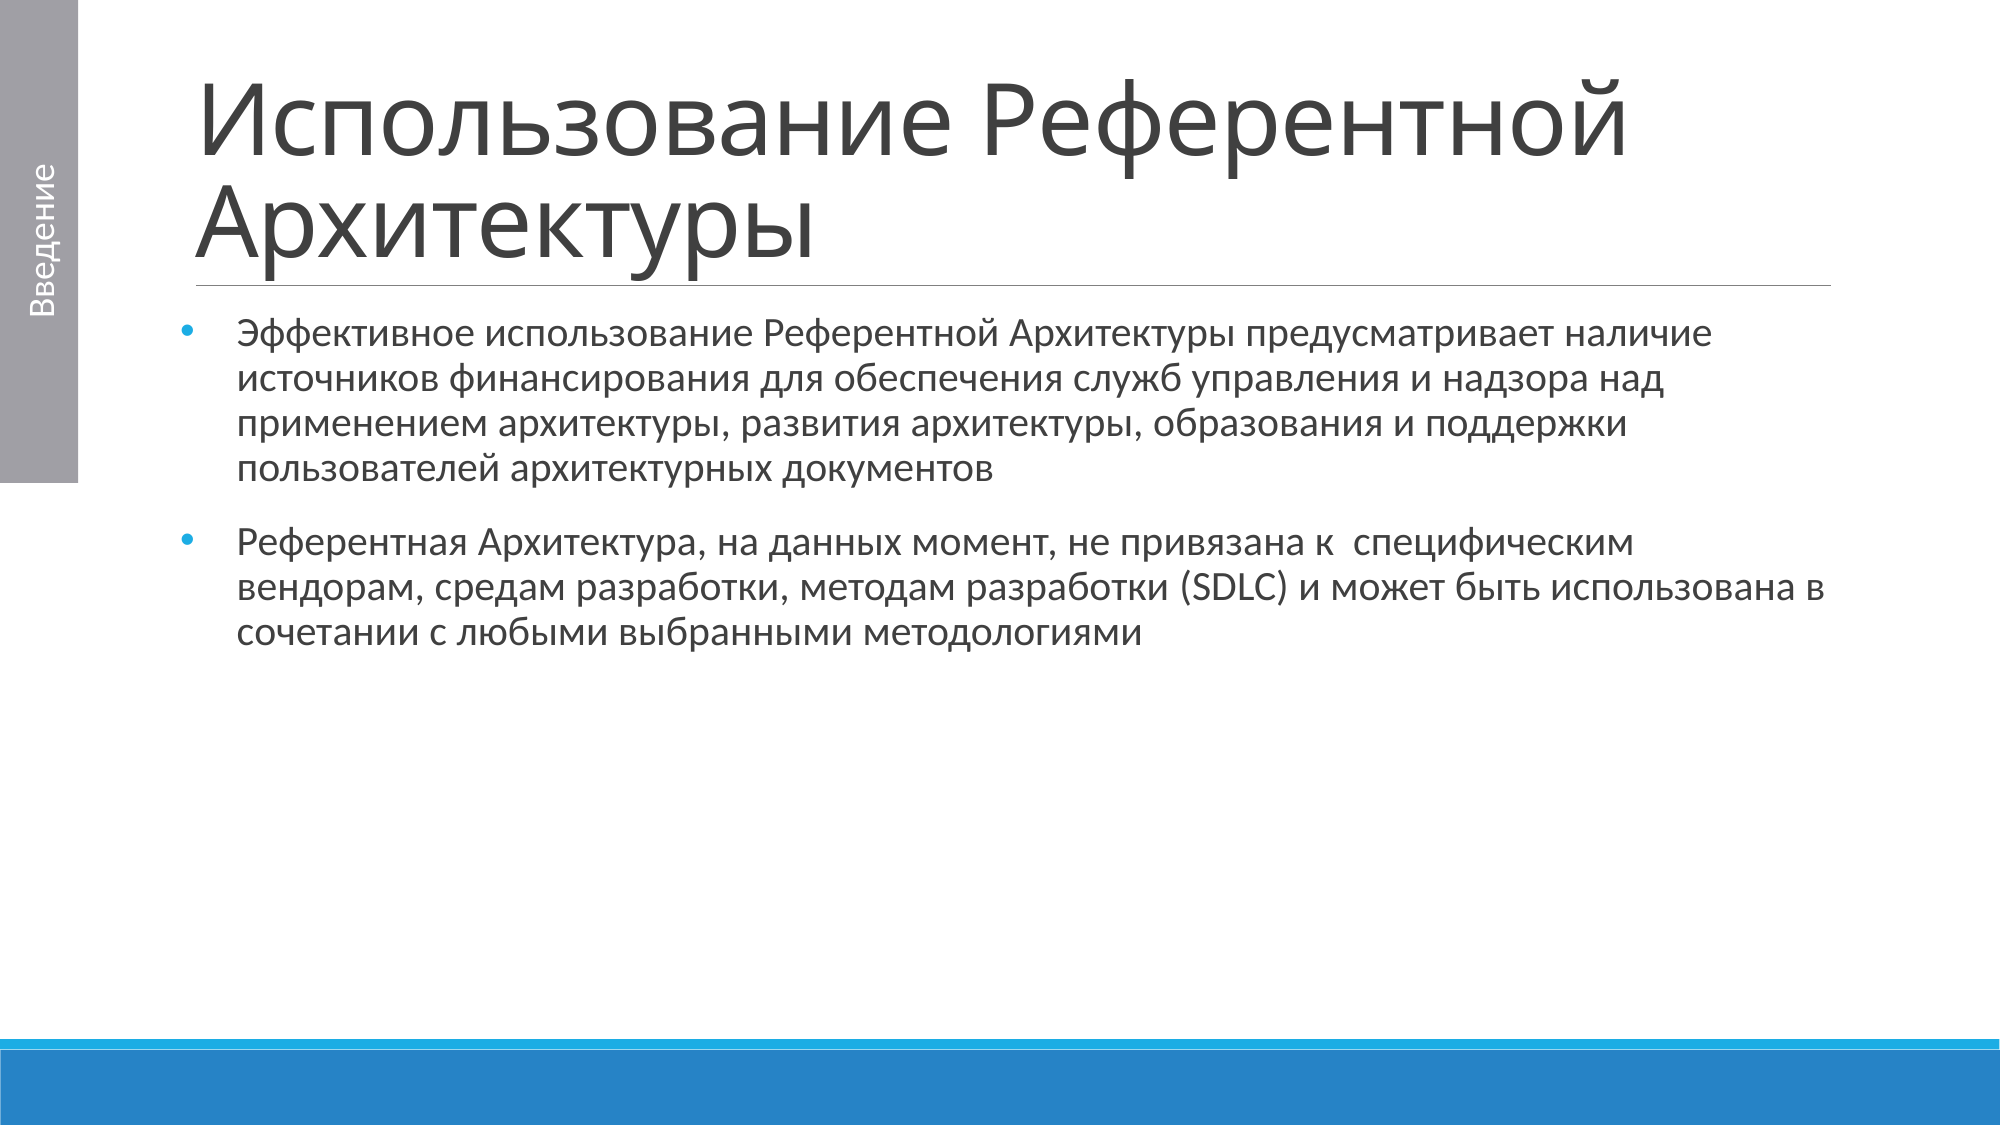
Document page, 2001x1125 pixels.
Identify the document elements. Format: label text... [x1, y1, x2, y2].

list Эффективное использование Референтной Архитектуры предусматривает наличие источников финансирования для обеспечения служб управления и надзора над применением архитектуры, развития архитектуры, образования и поддержки пользователей архитектурных документов Референтная Архитектура, на данных момент, не привязана к специфическим вендорам, средам разработки, методам разработки (SDLC) и может быть использована в сочетании с любыми выбранными методологиями [180, 302, 1830, 963]
text_box Введение [0, 0, 79, 484]
title Использование Референтной Архитектуры [180, 47, 1830, 285]
